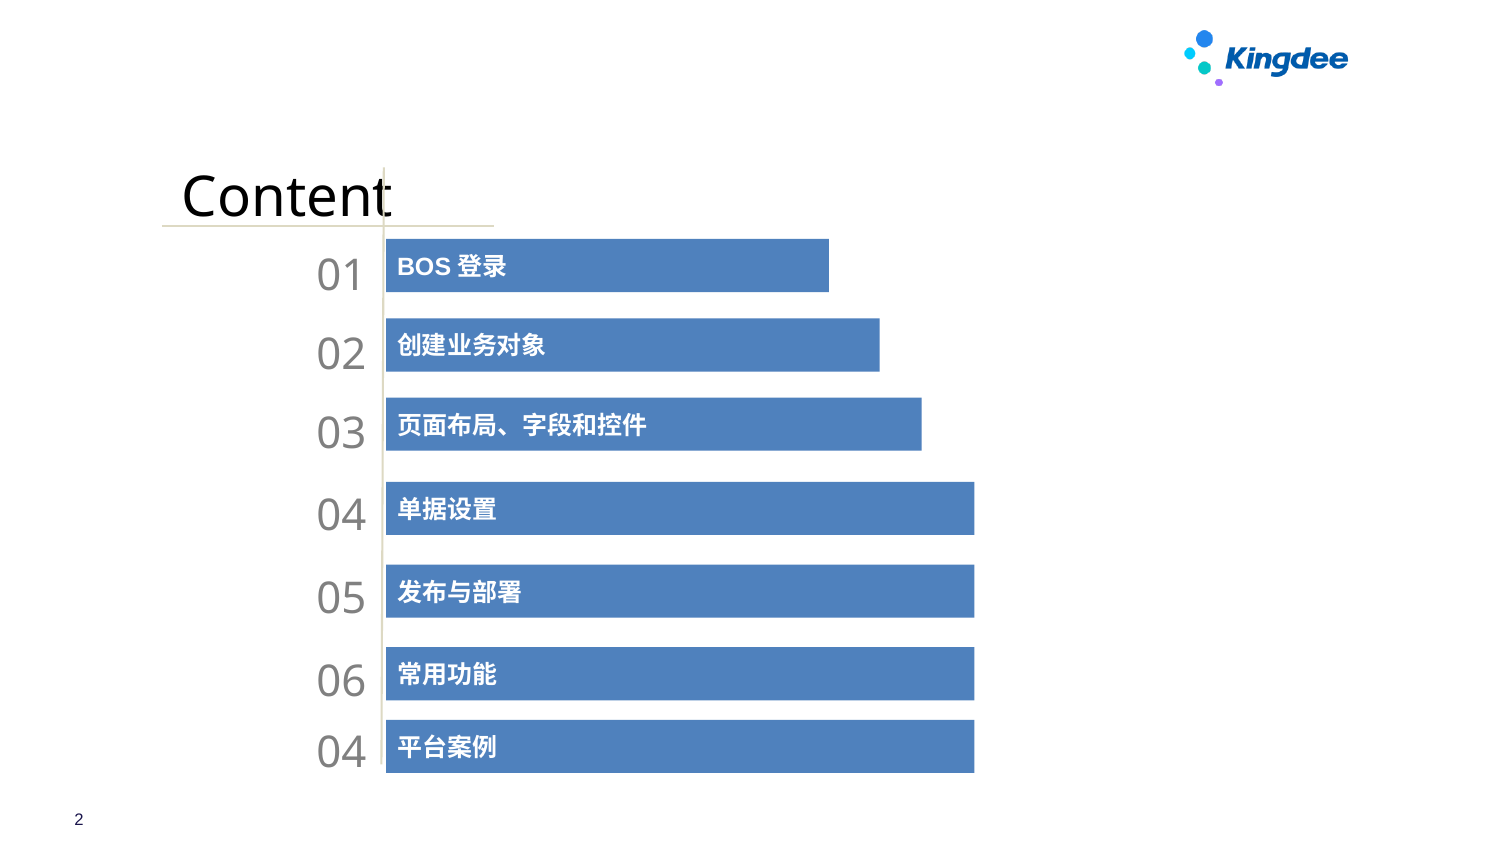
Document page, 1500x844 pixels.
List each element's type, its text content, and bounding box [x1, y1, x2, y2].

text_box 01 [294, 235, 376, 307]
text_box 单据设置 [389, 481, 975, 535]
text_box 发布与部署 [389, 564, 975, 618]
text_box 06 [294, 634, 376, 705]
text_box Content [166, 152, 473, 219]
text_box 03 [294, 386, 376, 465]
text_box 04 [294, 705, 382, 784]
text_box 05 [294, 551, 376, 630]
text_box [381, 167, 385, 225]
picture [1184, 30, 1354, 86]
text_box BOS登录 [389, 238, 829, 293]
text_box 创建业务对象 [389, 318, 880, 372]
text_box 04 [294, 469, 376, 547]
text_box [381, 235, 385, 765]
text_box 02 [294, 307, 376, 386]
text_box 常用功能 [389, 647, 975, 701]
text_box 平台案例 [386, 719, 975, 773]
text_box 页面布局、字段和控件 [389, 397, 922, 451]
